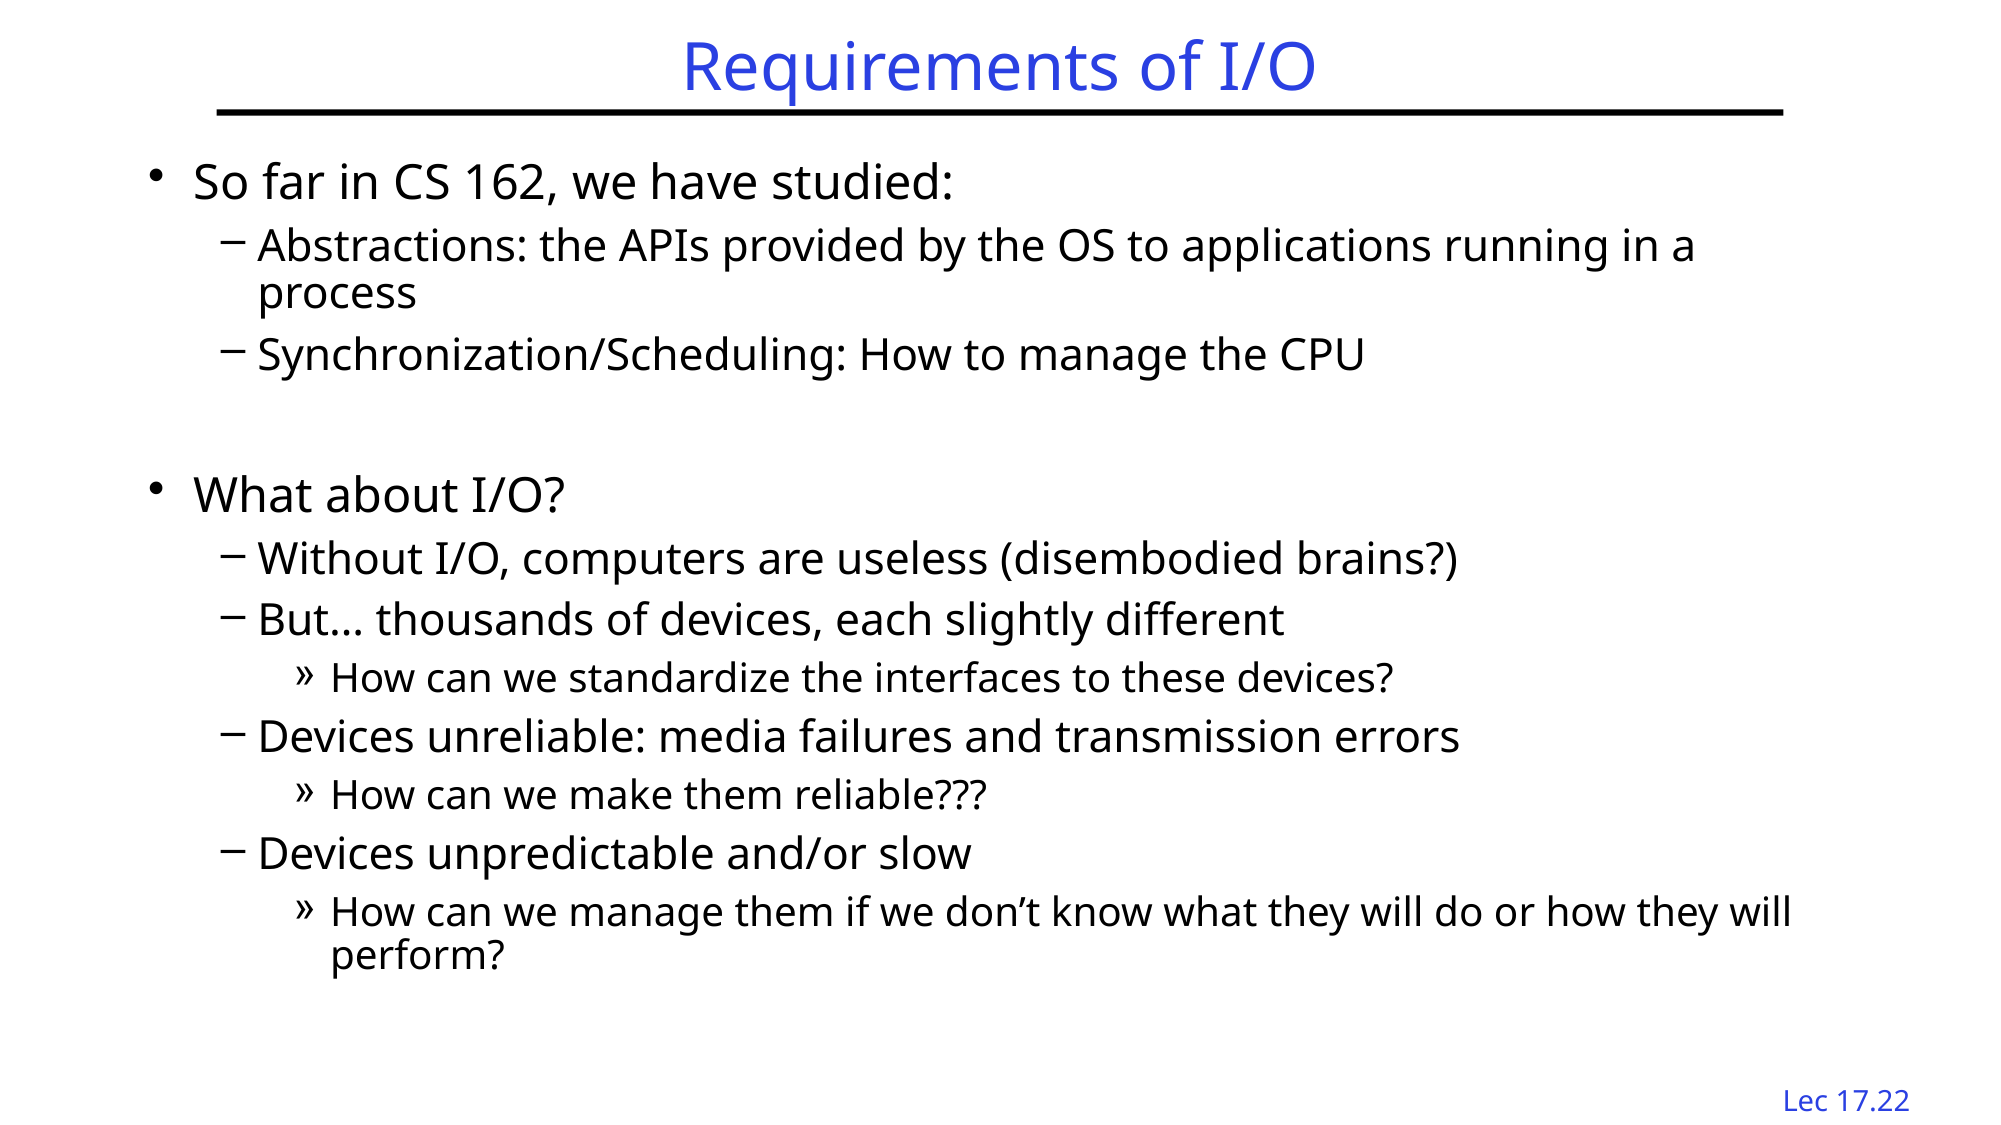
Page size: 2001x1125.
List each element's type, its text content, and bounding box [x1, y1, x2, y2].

title Requirements of I/O [216, 24, 1784, 113]
list So far in CS 162, we have studied: Abstractions: the APIs provided by the OS to applications running in a process Synchronization/Scheduling: How to manage the CPU What about I/O? Without I/O, computers are useless (disembodied brains?) But… thousands of devices, each slightly different How can we standardize the interfaces to these devices? Devices unreliable: media failures and transmission errors How can we make them reliable??? Devices unpredictable and/or slow How can we manage them if we don’t know what they will do or how they will perform? [133, 149, 1867, 988]
